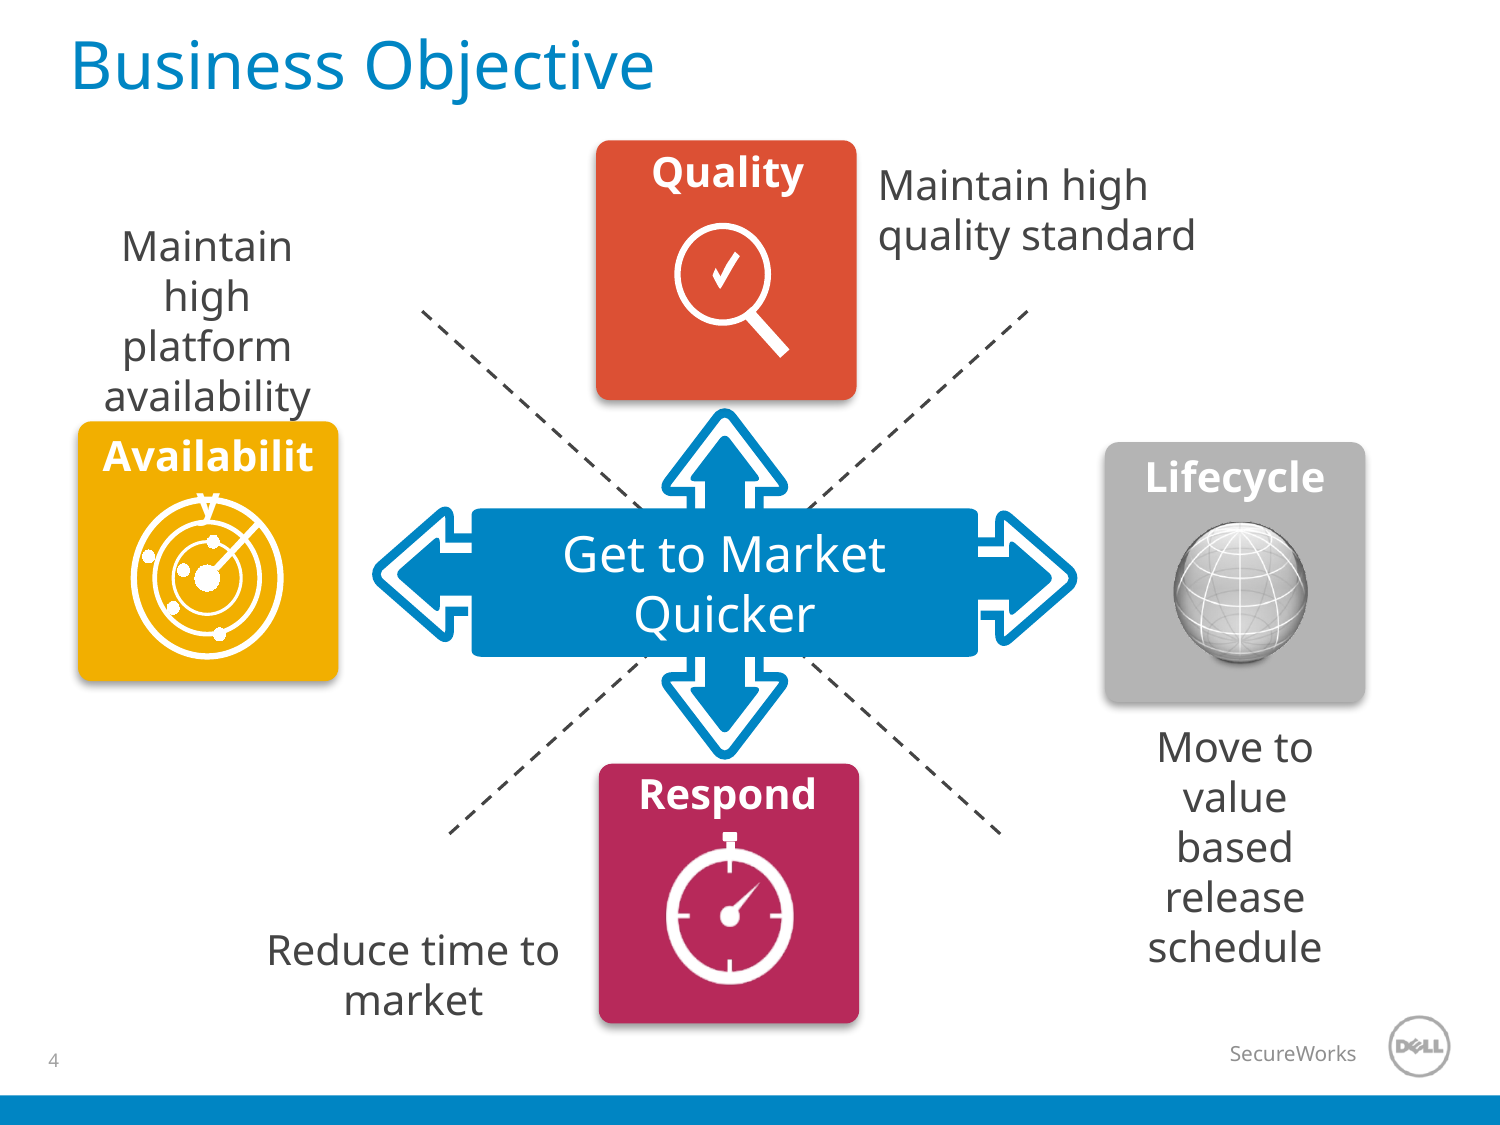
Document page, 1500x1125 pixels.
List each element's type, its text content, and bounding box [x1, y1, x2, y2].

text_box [76, 139, 1366, 1024]
picture [1167, 519, 1314, 675]
title Business Objective [69, 31, 1429, 178]
picture [1380, 1007, 1458, 1085]
